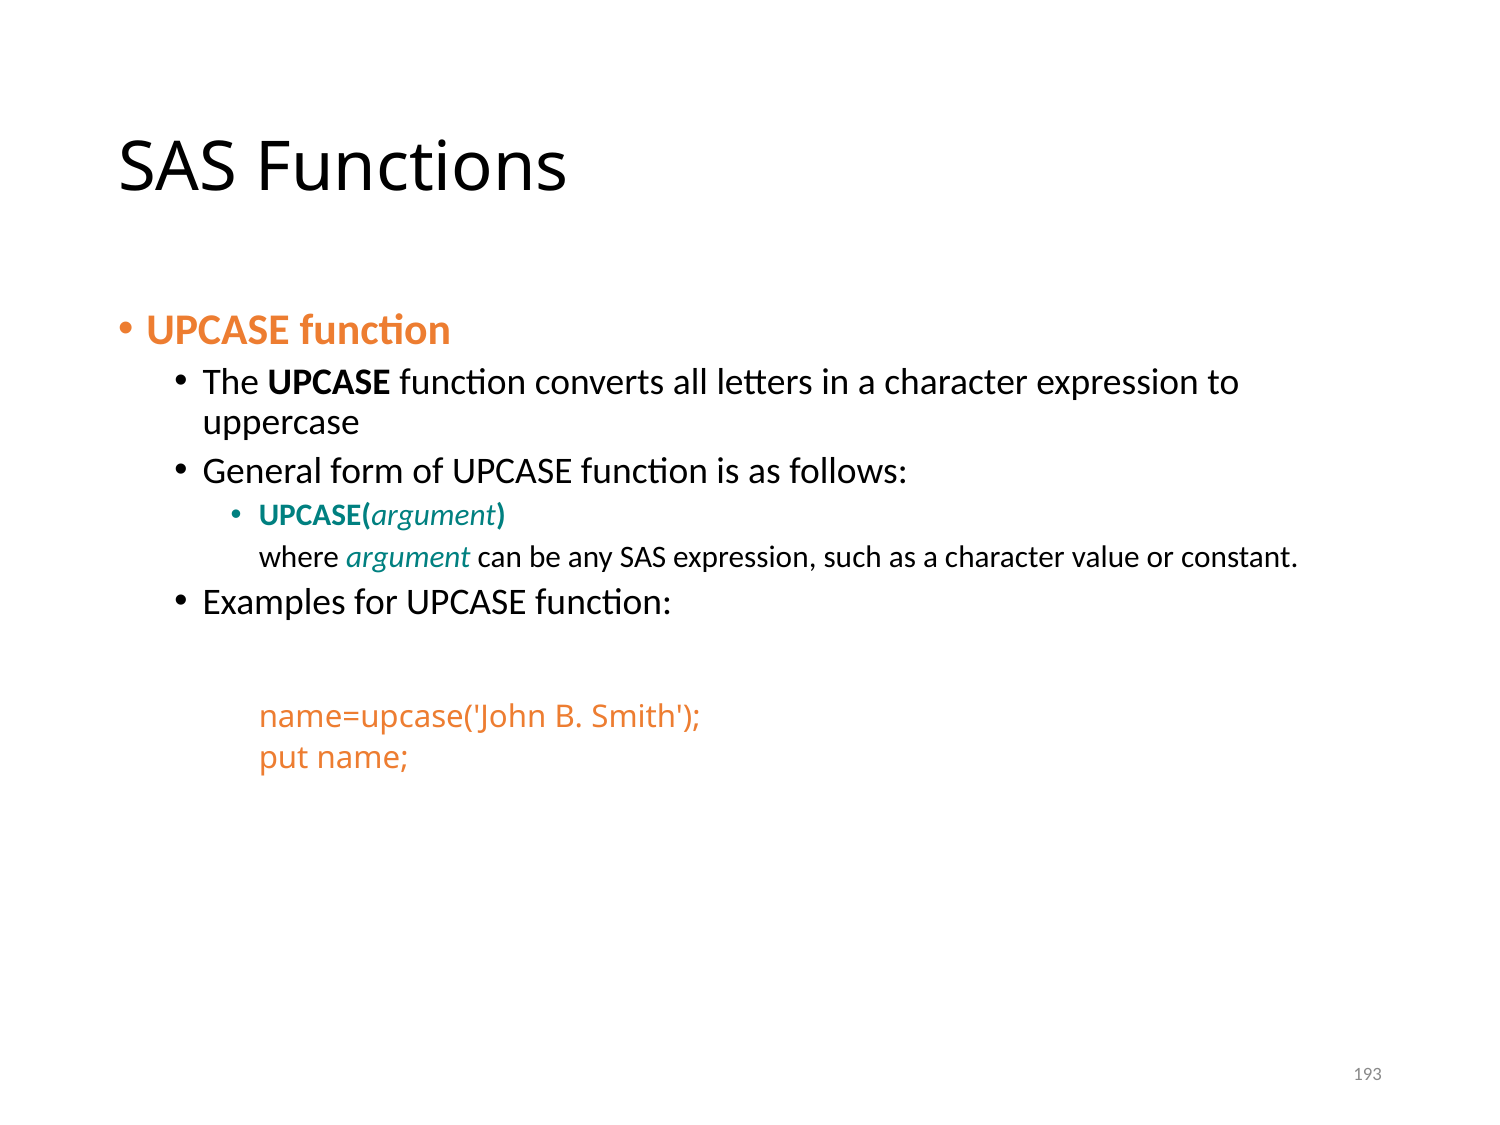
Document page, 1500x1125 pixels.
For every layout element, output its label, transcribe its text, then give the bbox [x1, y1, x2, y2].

slide_number 193 [1059, 1042, 1397, 1103]
list UPCASE function The UPCASE function converts all letters in a character expression to uppercase General form of UPCASE function is as follows: UPCASE(argument) where argument can be any SAS expression, such as a character value or constant. Examples for UPCASE function: name=upcase('John B. Smith'); put name; [103, 299, 1397, 1014]
title SAS Functions [103, 59, 1397, 278]
